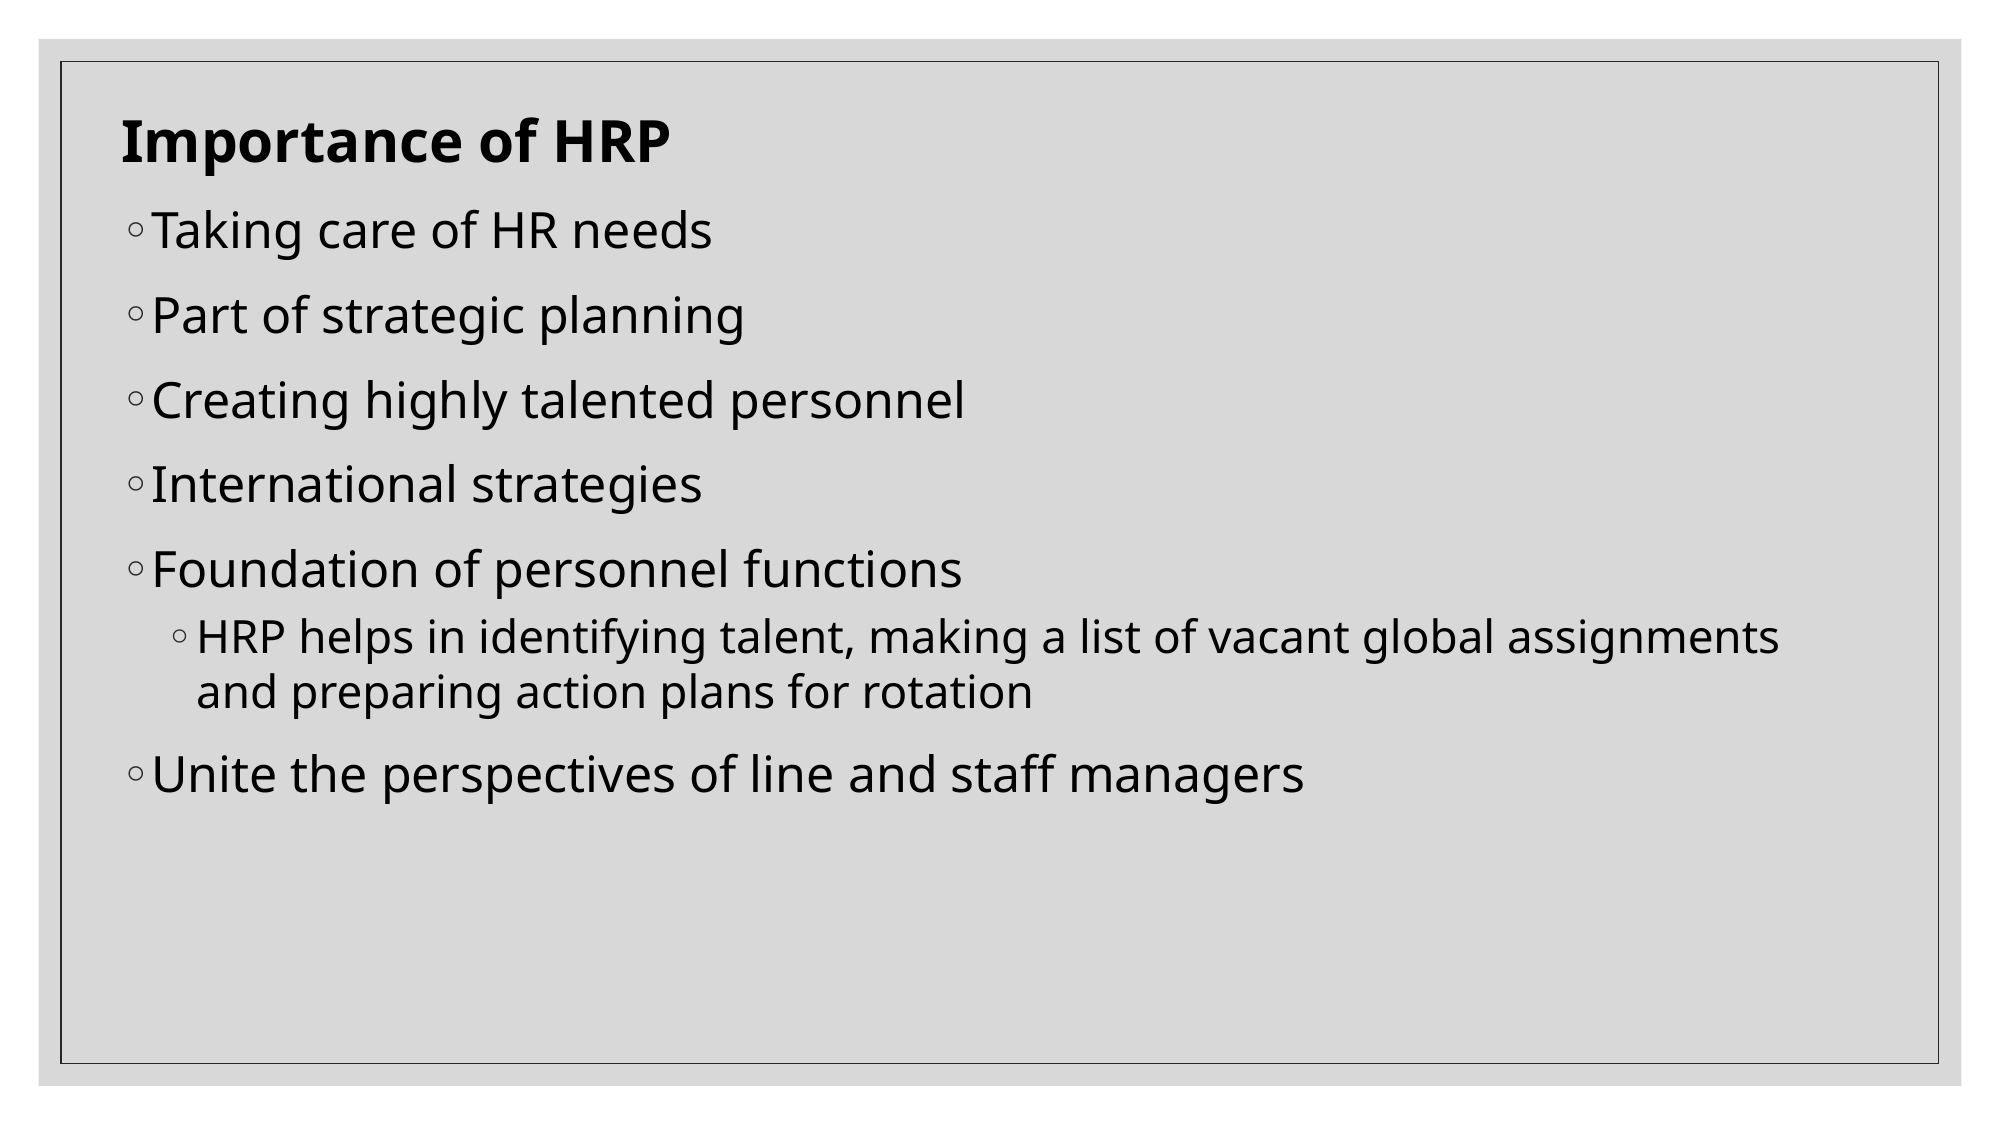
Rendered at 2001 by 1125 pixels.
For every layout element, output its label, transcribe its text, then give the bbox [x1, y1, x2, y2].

list Importance of HRP Taking care of HR needs Part of strategic planning Creating highly talented personnel International strategies Foundation of personnel functions HRP helps in identifying talent, making a list of vacant global assignments and preparing action plans for rotation Unite the perspectives of line and staff managers [106, 89, 1884, 1021]
